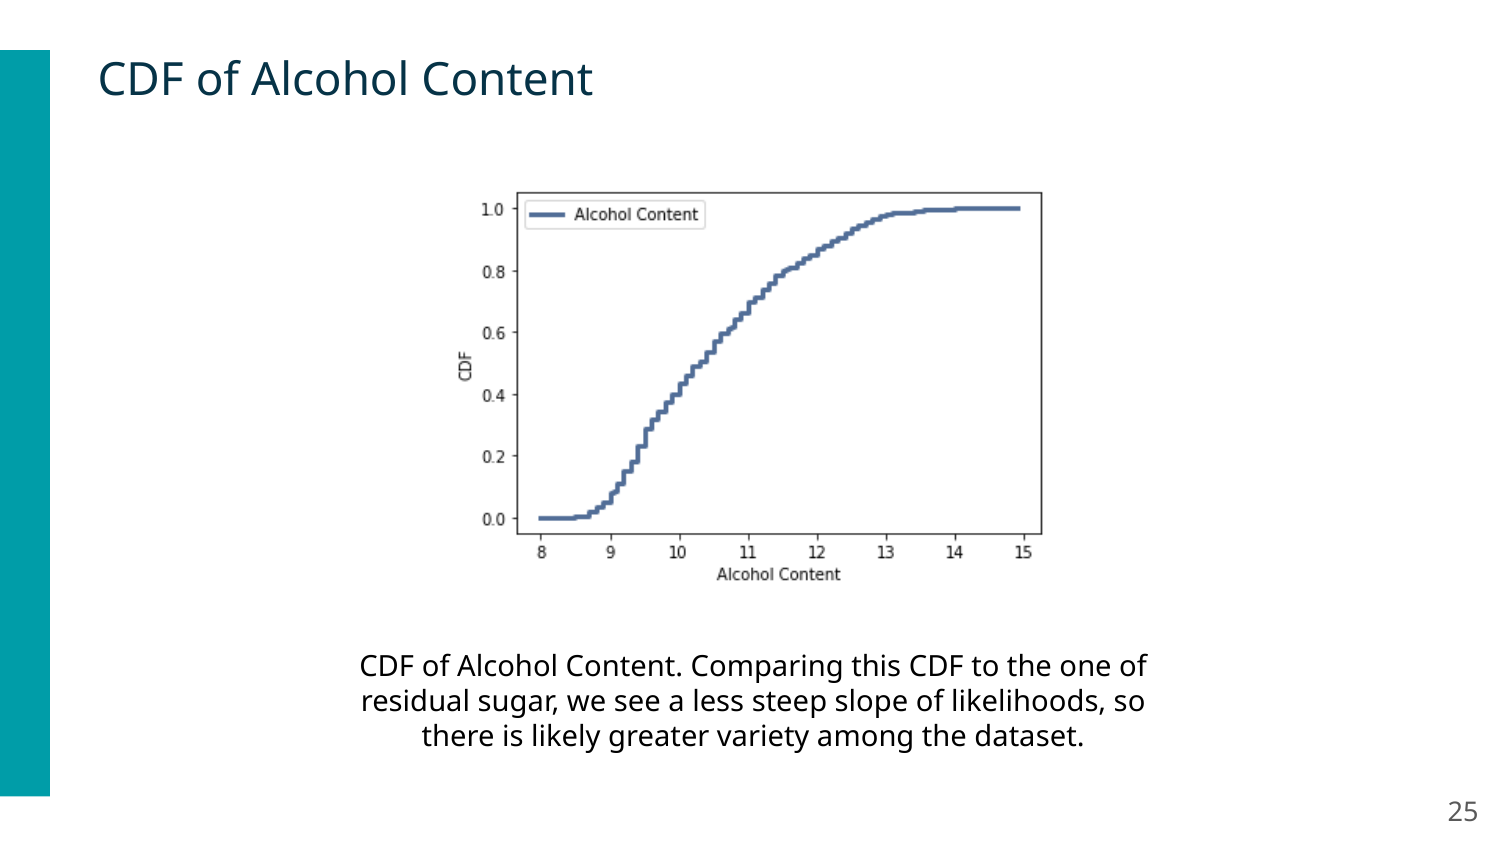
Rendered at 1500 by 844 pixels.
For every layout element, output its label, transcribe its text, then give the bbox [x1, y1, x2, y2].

slide_number ‹#› [1403, 779, 1494, 844]
text_box [0, 50, 50, 797]
text_box CDF of Alcohol Content. Comparing this CDF to the one of residual sugar, we see a less steep slope of likelihoods, so there is likely greater variety among the dataset. [336, 632, 1171, 767]
picture [448, 183, 1052, 593]
title CDF of Alcohol Content [97, 50, 1410, 144]
